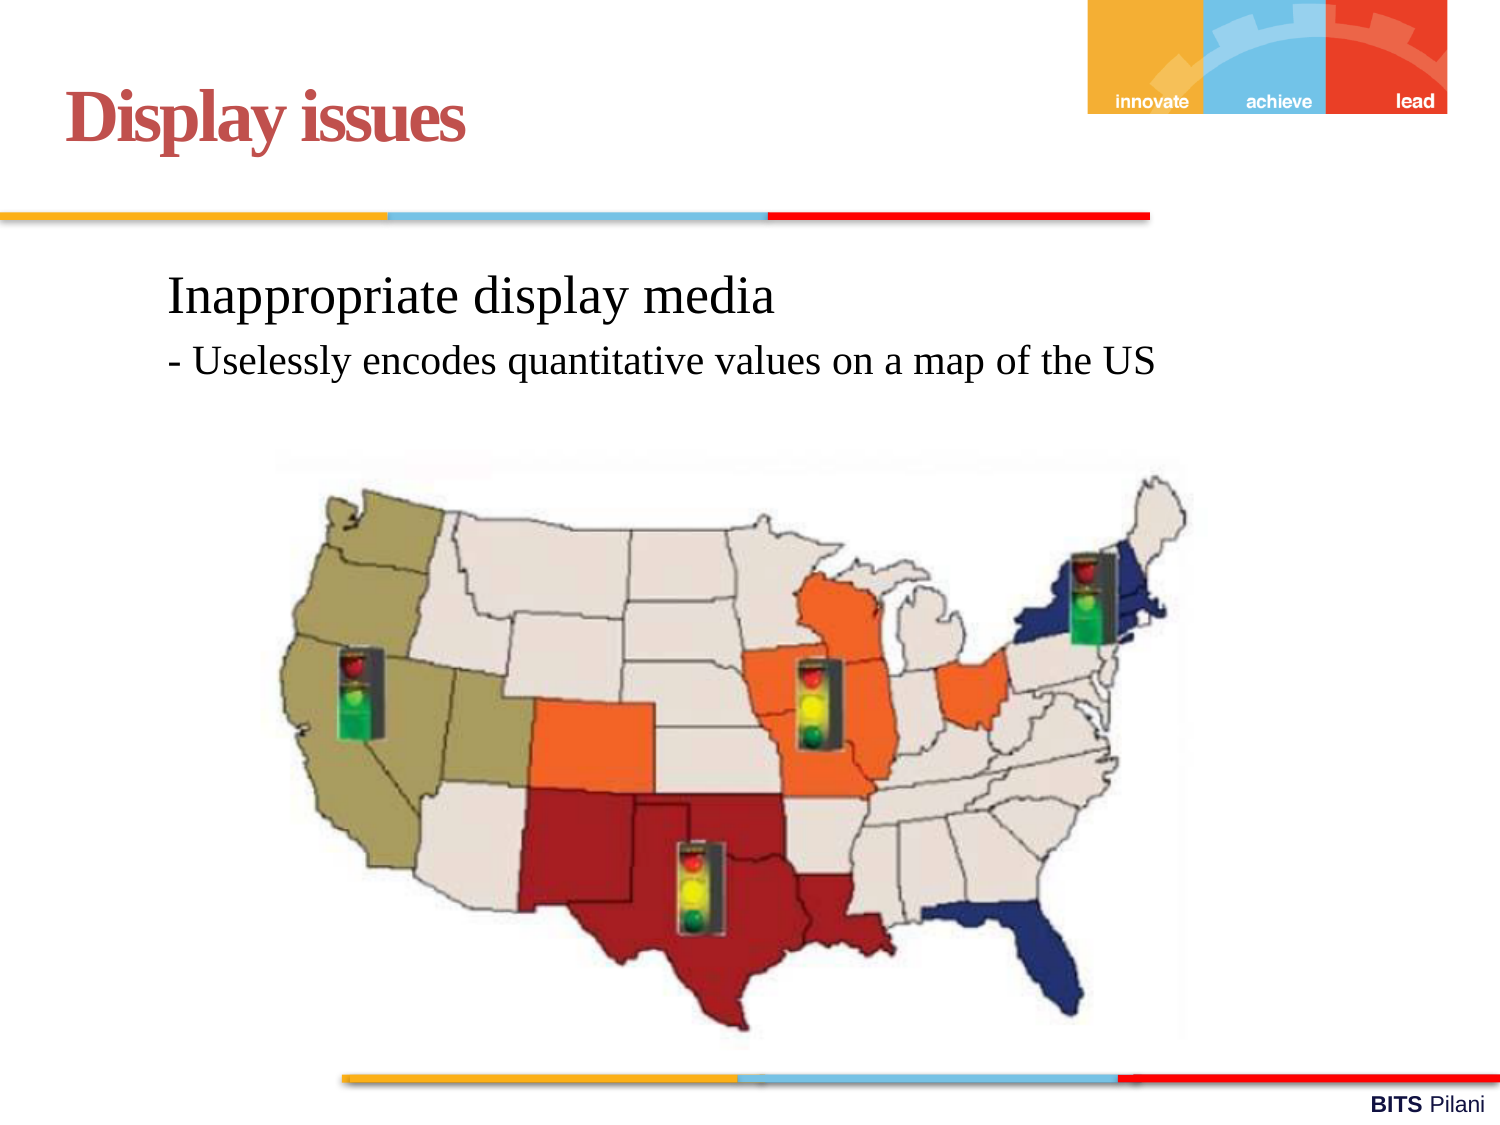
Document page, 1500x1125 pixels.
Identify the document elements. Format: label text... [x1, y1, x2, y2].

picture [252, 427, 1248, 1053]
list Display issues [49, 24, 1088, 213]
text_box Inappropriate display media - Uselessly encodes quantitative values on a map of the US [77, 251, 1500, 1013]
picture [1087, 0, 1448, 114]
